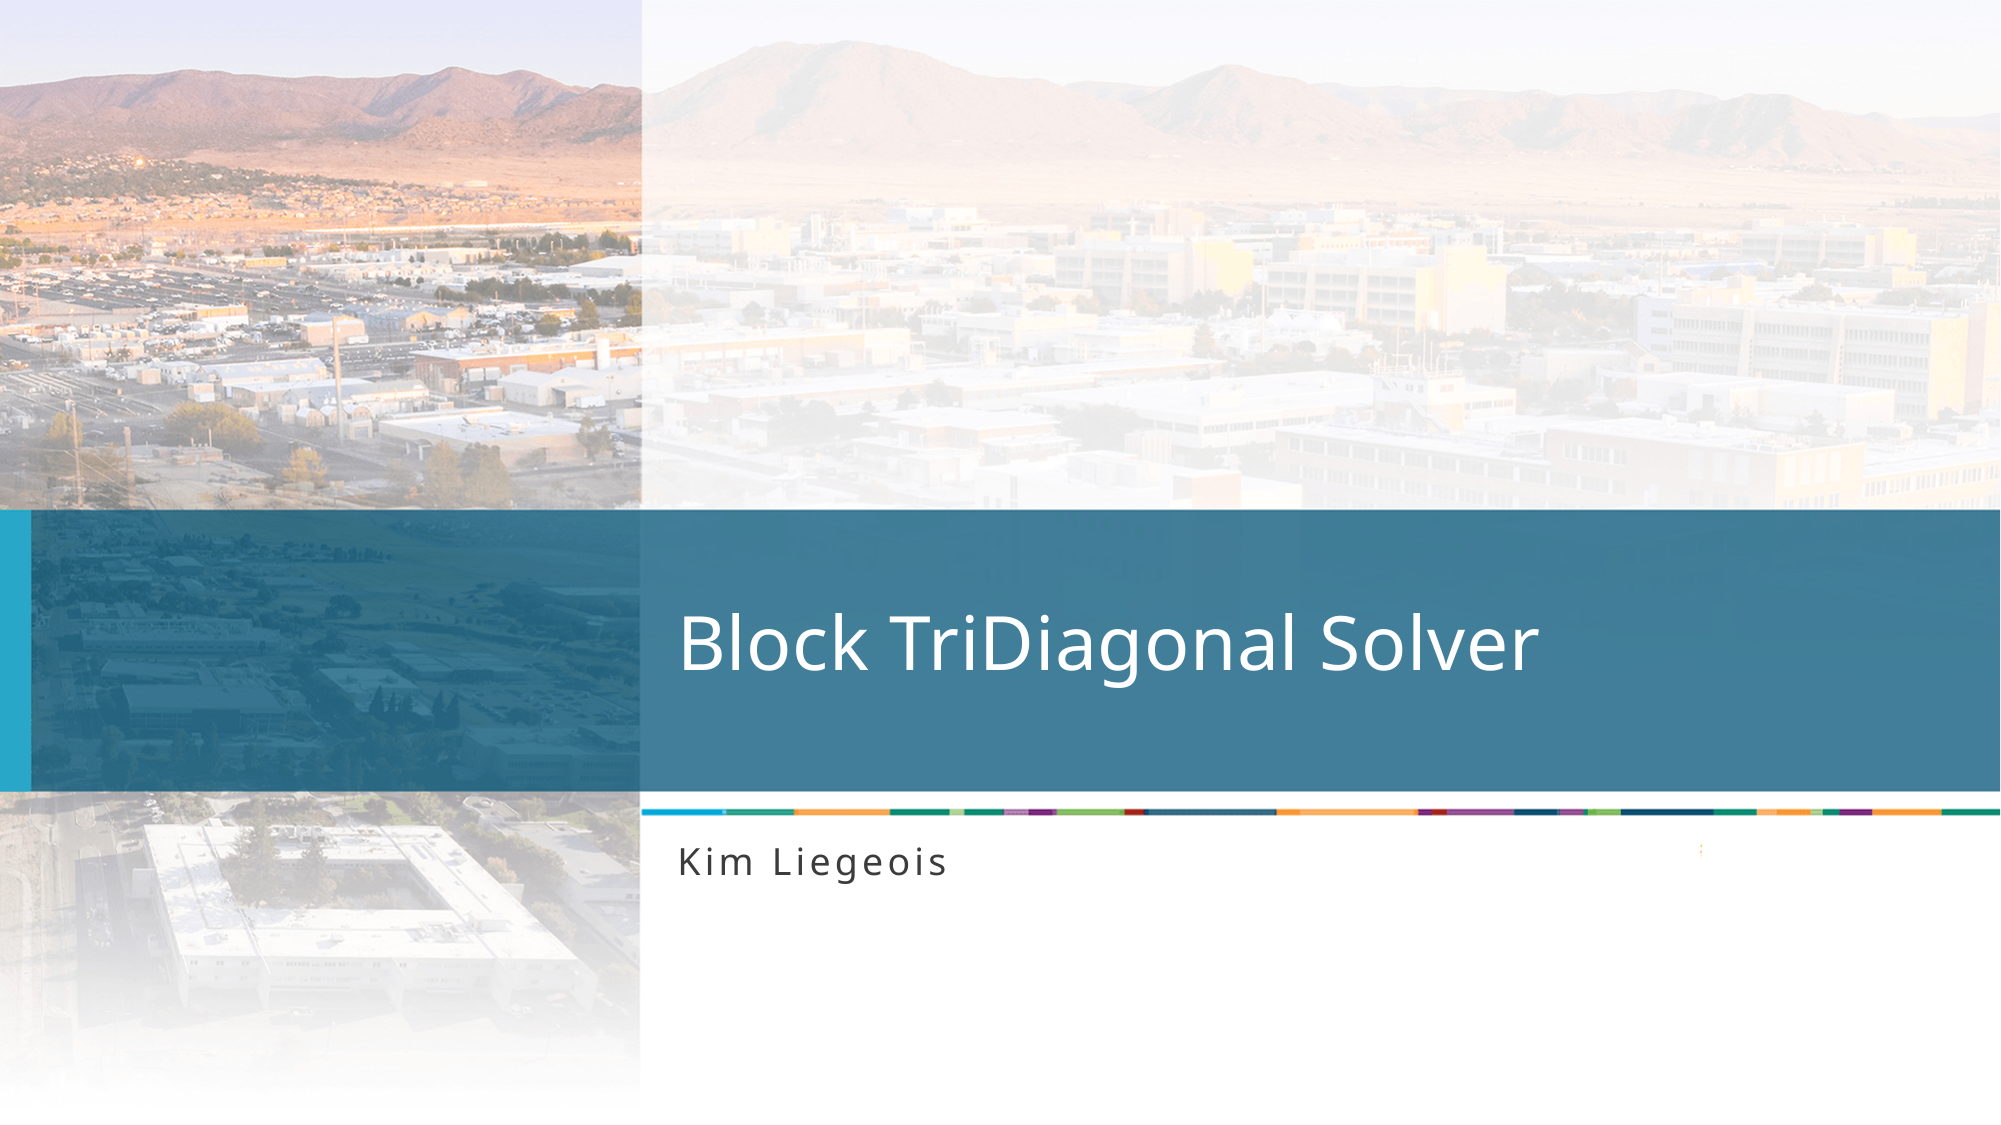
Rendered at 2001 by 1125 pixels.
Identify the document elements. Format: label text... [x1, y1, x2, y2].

title Block TriDiagonal Solver [677, 510, 1838, 788]
picture [0, 0, 2001, 1125]
subtitle Kim Liegeois [677, 830, 1838, 994]
